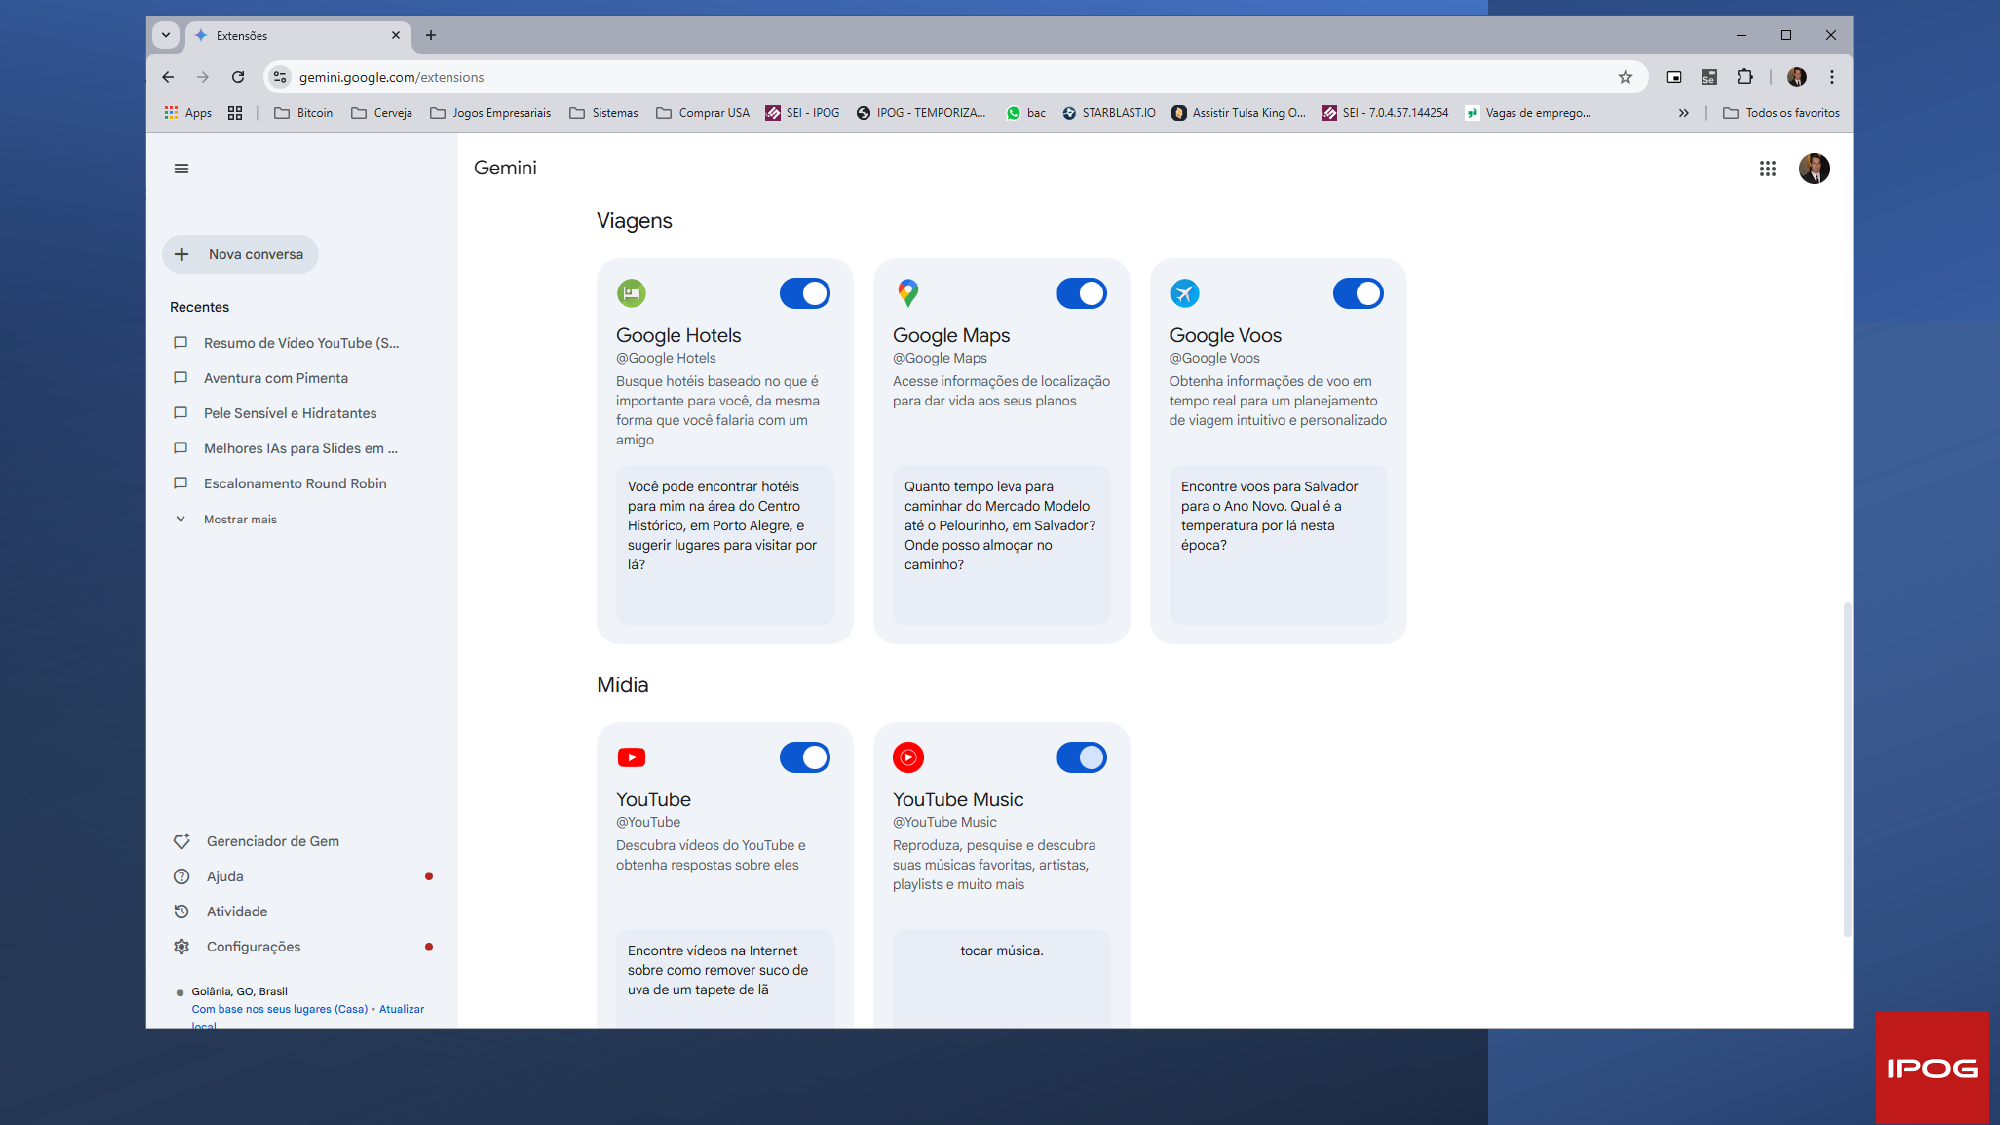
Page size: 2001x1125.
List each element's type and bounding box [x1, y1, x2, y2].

text_box [0, 0, 1489, 321]
picture [1876, 1011, 1989, 1124]
text_box [1489, 0, 2000, 321]
picture [145, 15, 1854, 1029]
text_box [0, 321, 2000, 1125]
